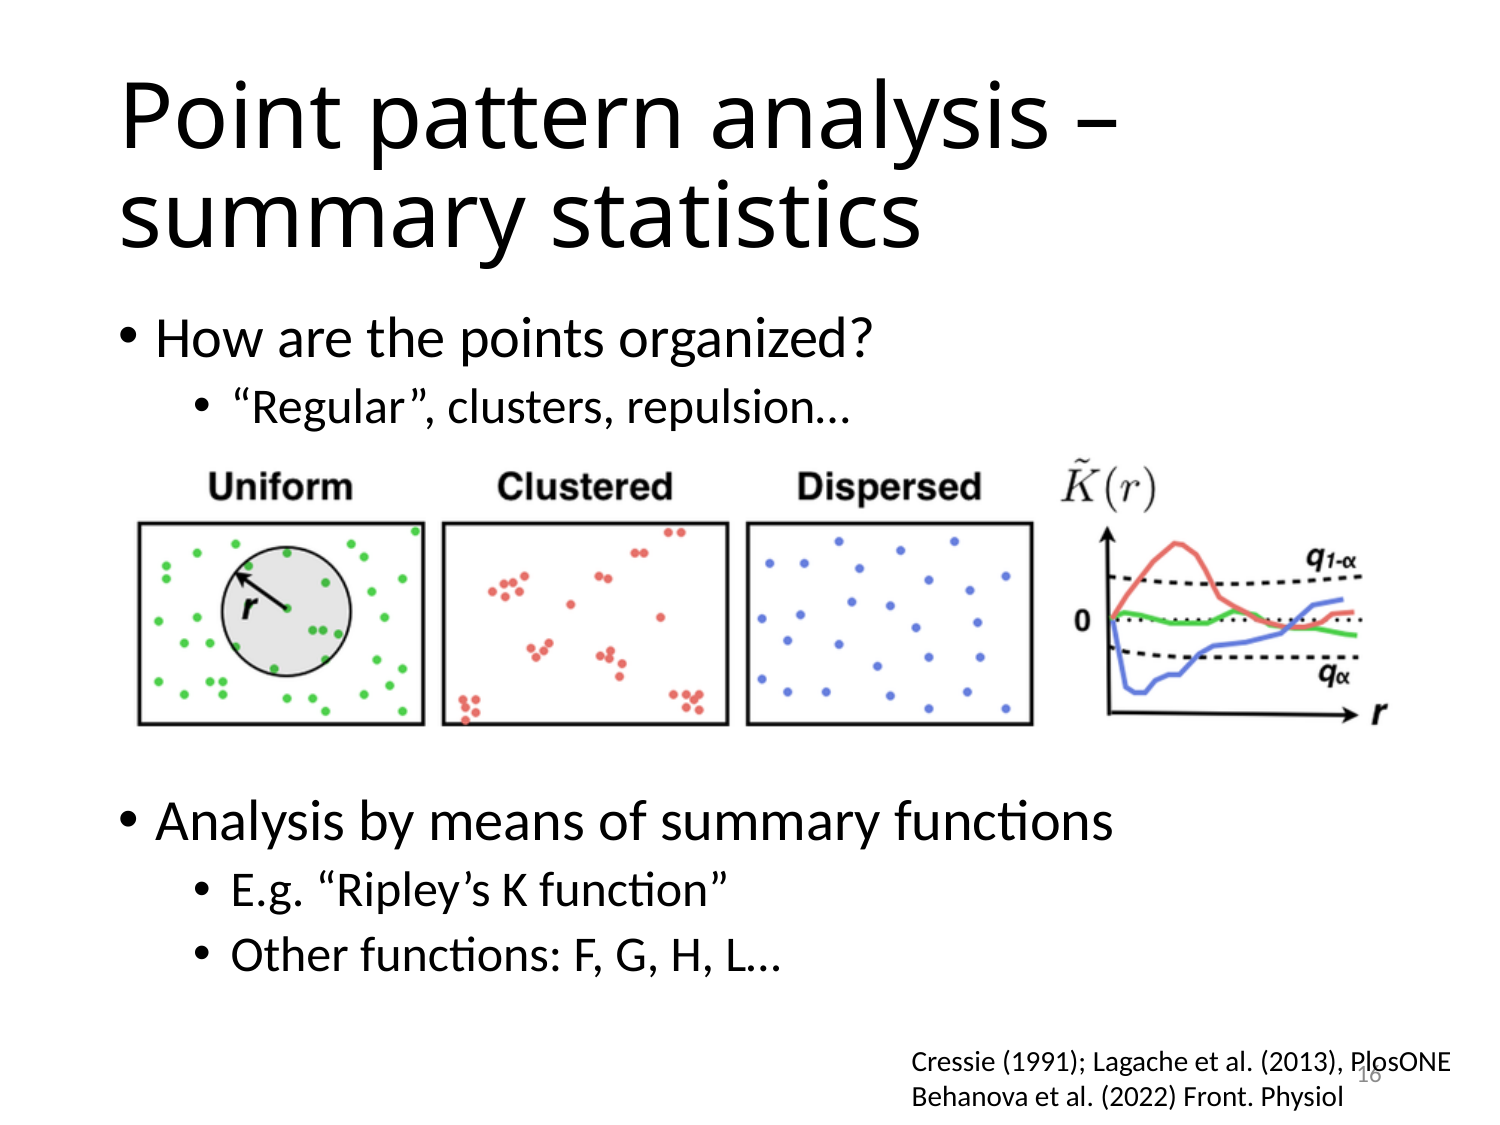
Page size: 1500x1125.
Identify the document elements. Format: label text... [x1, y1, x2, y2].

title Point pattern analysis – summary statistics [103, 59, 1397, 278]
picture [131, 452, 1397, 734]
list How are the points organized? “Regular”, clusters, repulsion… Analysis by means of summary functions E.g. “Ripley’s K function” Other functions: F, G, H, L… [103, 299, 1397, 1014]
text_box Cressie (1991); Lagache et al. (2013), PlosONE Behanova et al. (2022) Front. Physiol [896, 1035, 1500, 1120]
slide_number 16 [1059, 1042, 1397, 1103]
